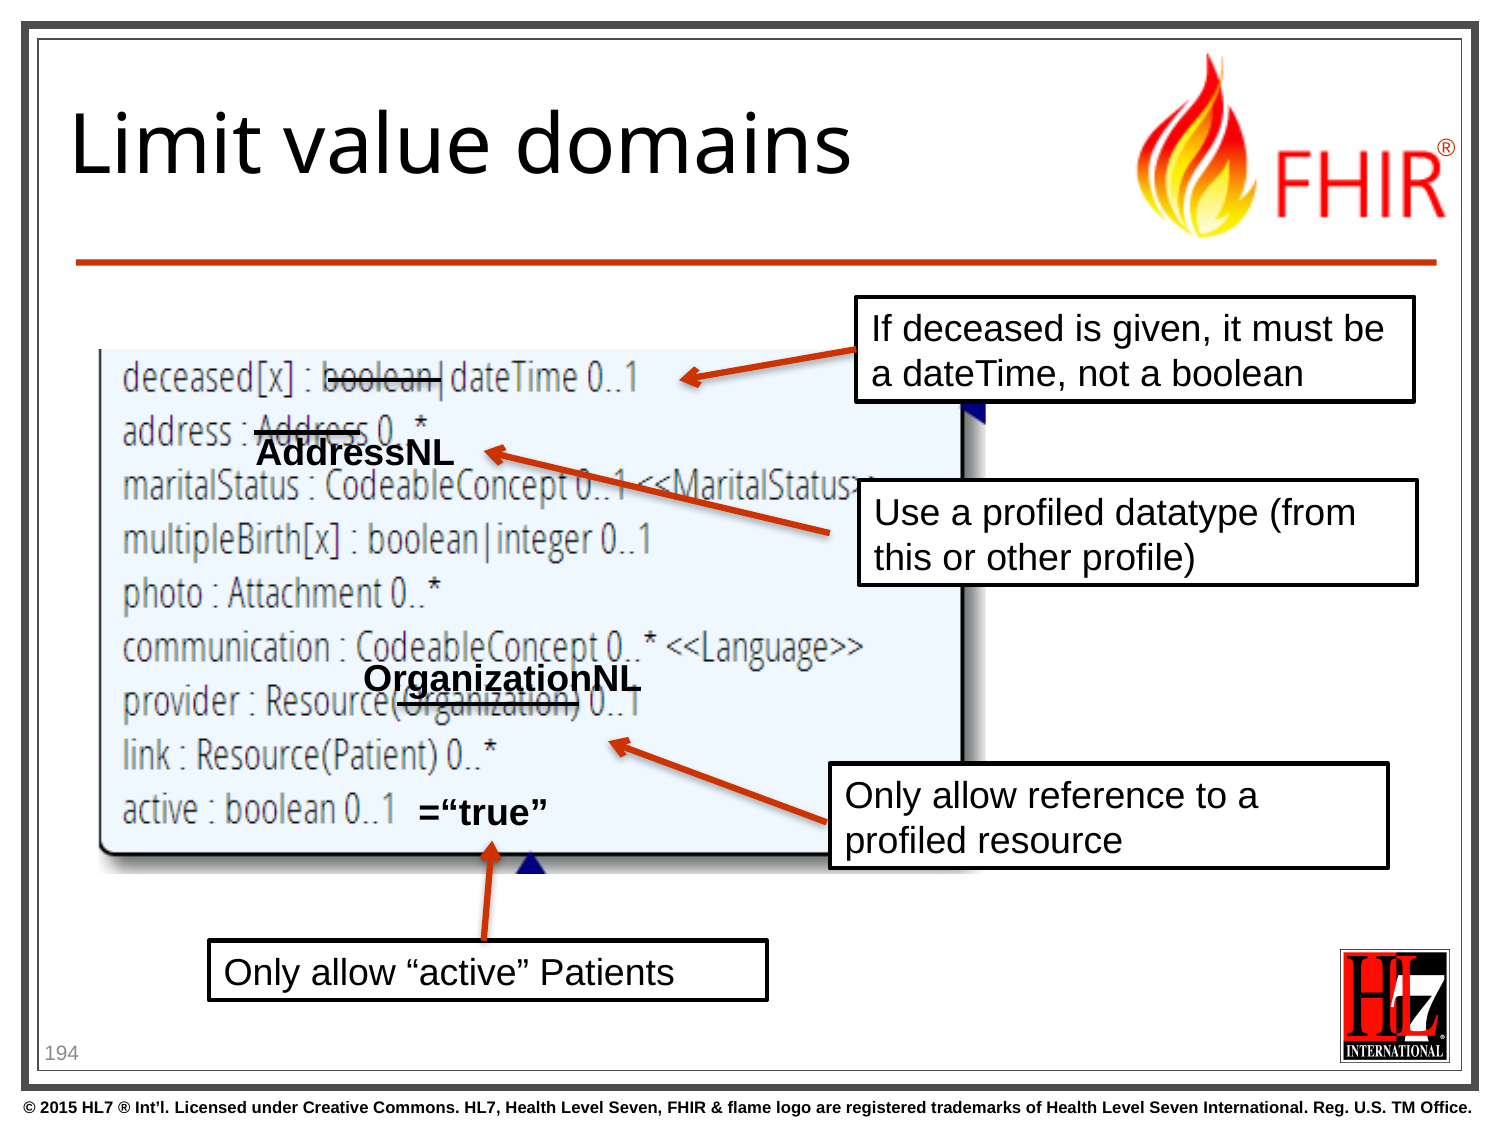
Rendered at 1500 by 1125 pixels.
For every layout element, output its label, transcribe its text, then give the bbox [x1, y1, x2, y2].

slide_number 194 [29, 1034, 148, 1071]
title Limit value domains [53, 54, 1128, 244]
text_box If deceased is given, it must be a dateTime, not a boolean [854, 295, 1416, 404]
text_box Only allow “active” Patients [207, 938, 769, 1002]
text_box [483, 841, 493, 941]
picture [1124, 42, 1458, 249]
text_box Use a profiled datatype (from this or other profile) [991, 478, 1419, 587]
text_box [607, 740, 827, 823]
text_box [483, 450, 830, 534]
text_box Only allow reference to a profiled resource [991, 761, 1390, 870]
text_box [678, 349, 857, 381]
picture [88, 349, 986, 875]
picture [1340, 949, 1450, 1063]
